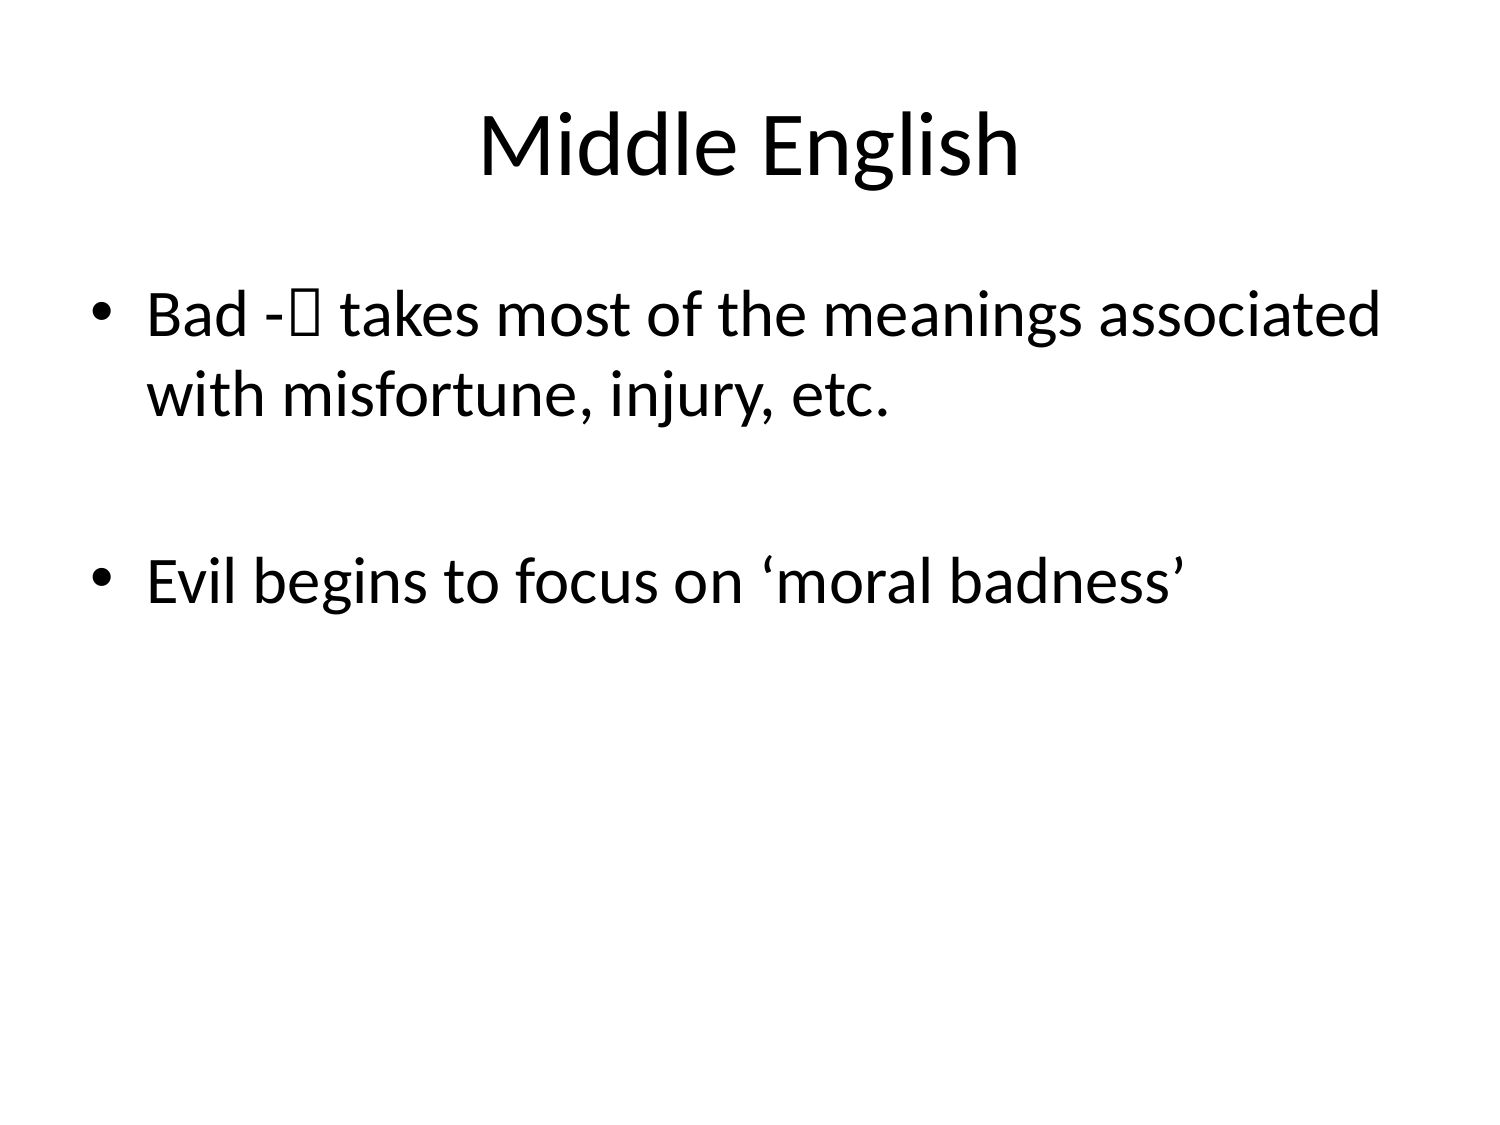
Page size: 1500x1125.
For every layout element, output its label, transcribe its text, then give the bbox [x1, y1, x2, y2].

title Middle English [75, 45, 1425, 233]
list Bad - takes most of the meanings associated with misfortune, injury, etc. Evil begins to focus on ‘moral badness’ [75, 262, 1425, 1005]
